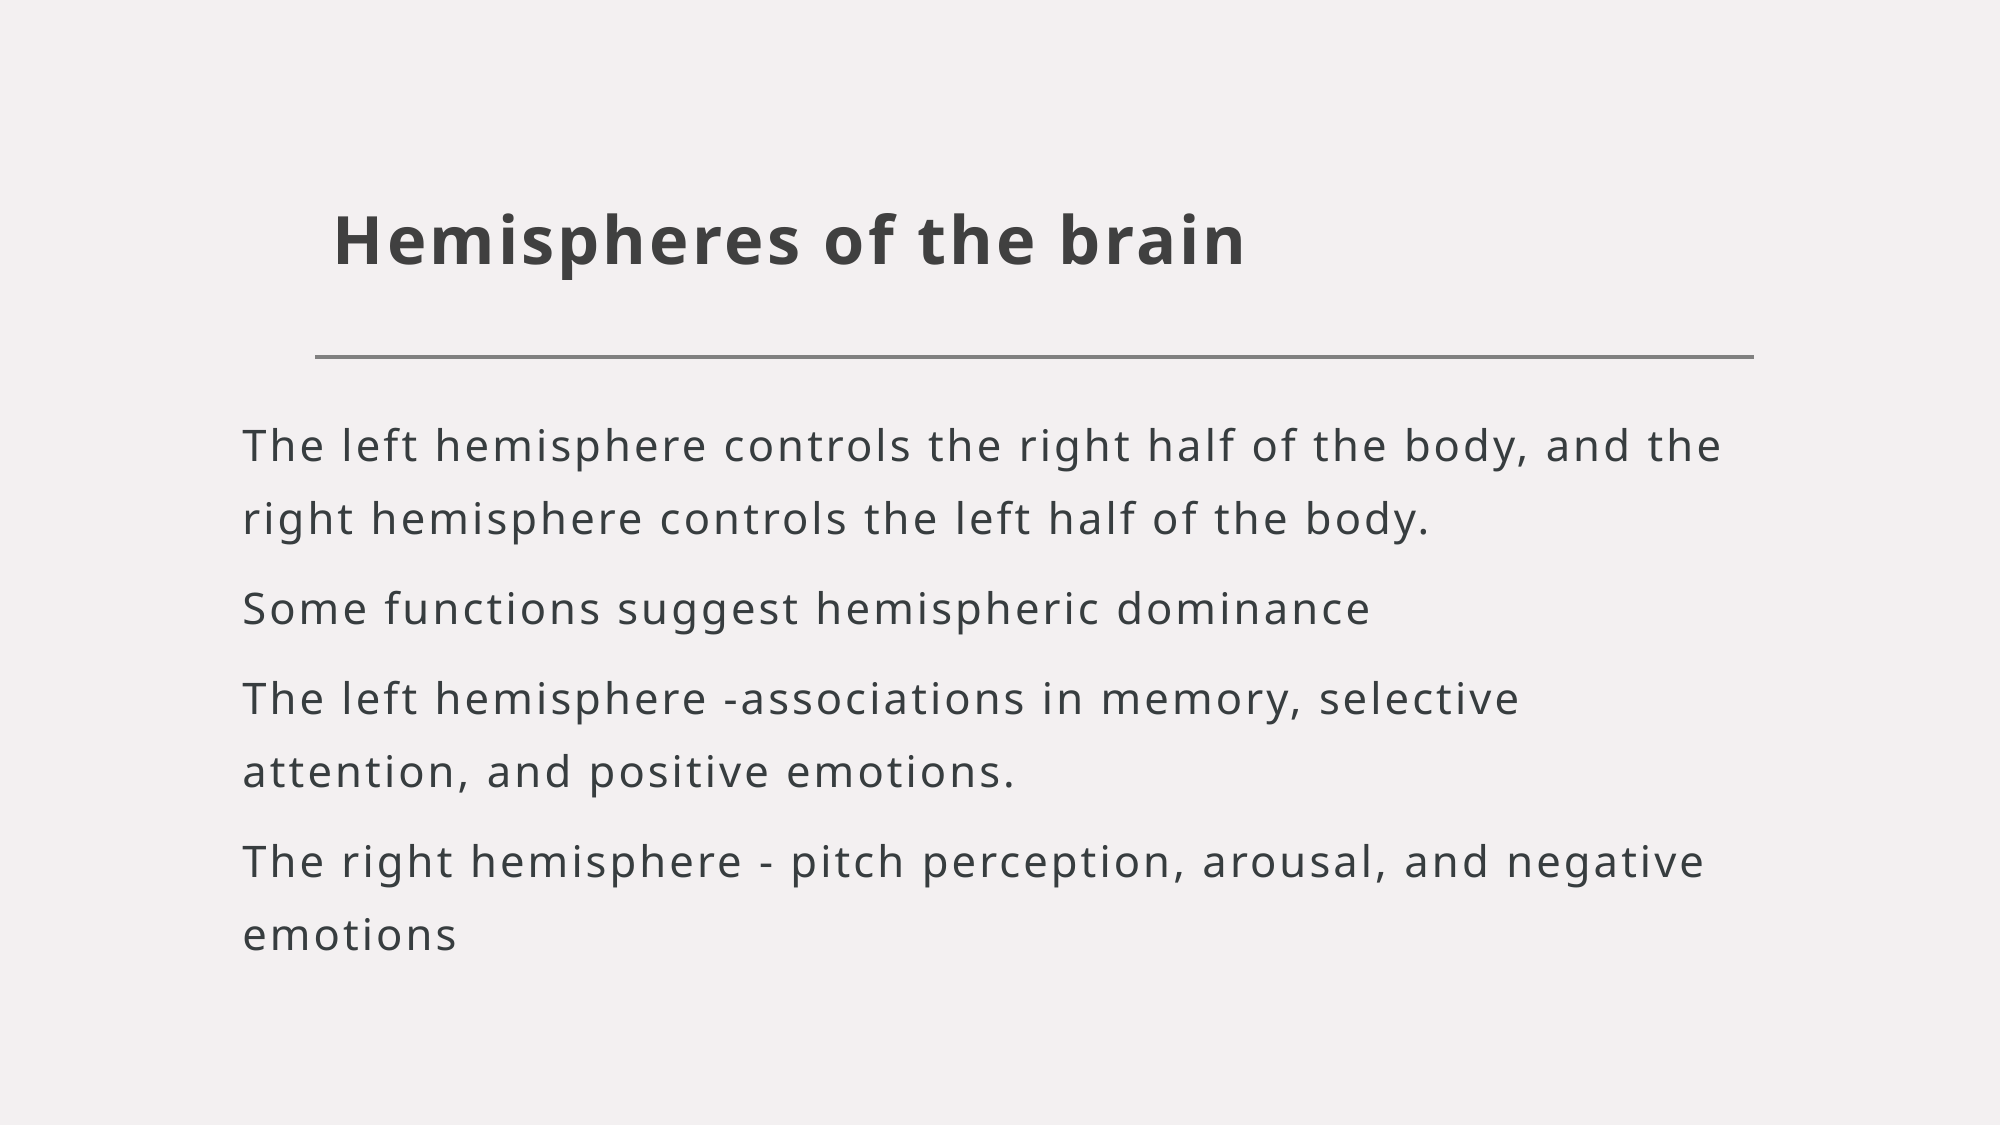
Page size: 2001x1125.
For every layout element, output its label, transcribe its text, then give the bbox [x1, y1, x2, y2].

list The left hemisphere controls the right half of the body, and the right hemisphere controls the left half of the body. Some functions suggest hemispheric dominance The left hemisphere -associations in memory, selective attention, and positive emotions. The right hemisphere - pitch perception, arousal, and negative emotions [224, 379, 1754, 979]
title Hemispheres of the brain [315, 72, 1754, 294]
